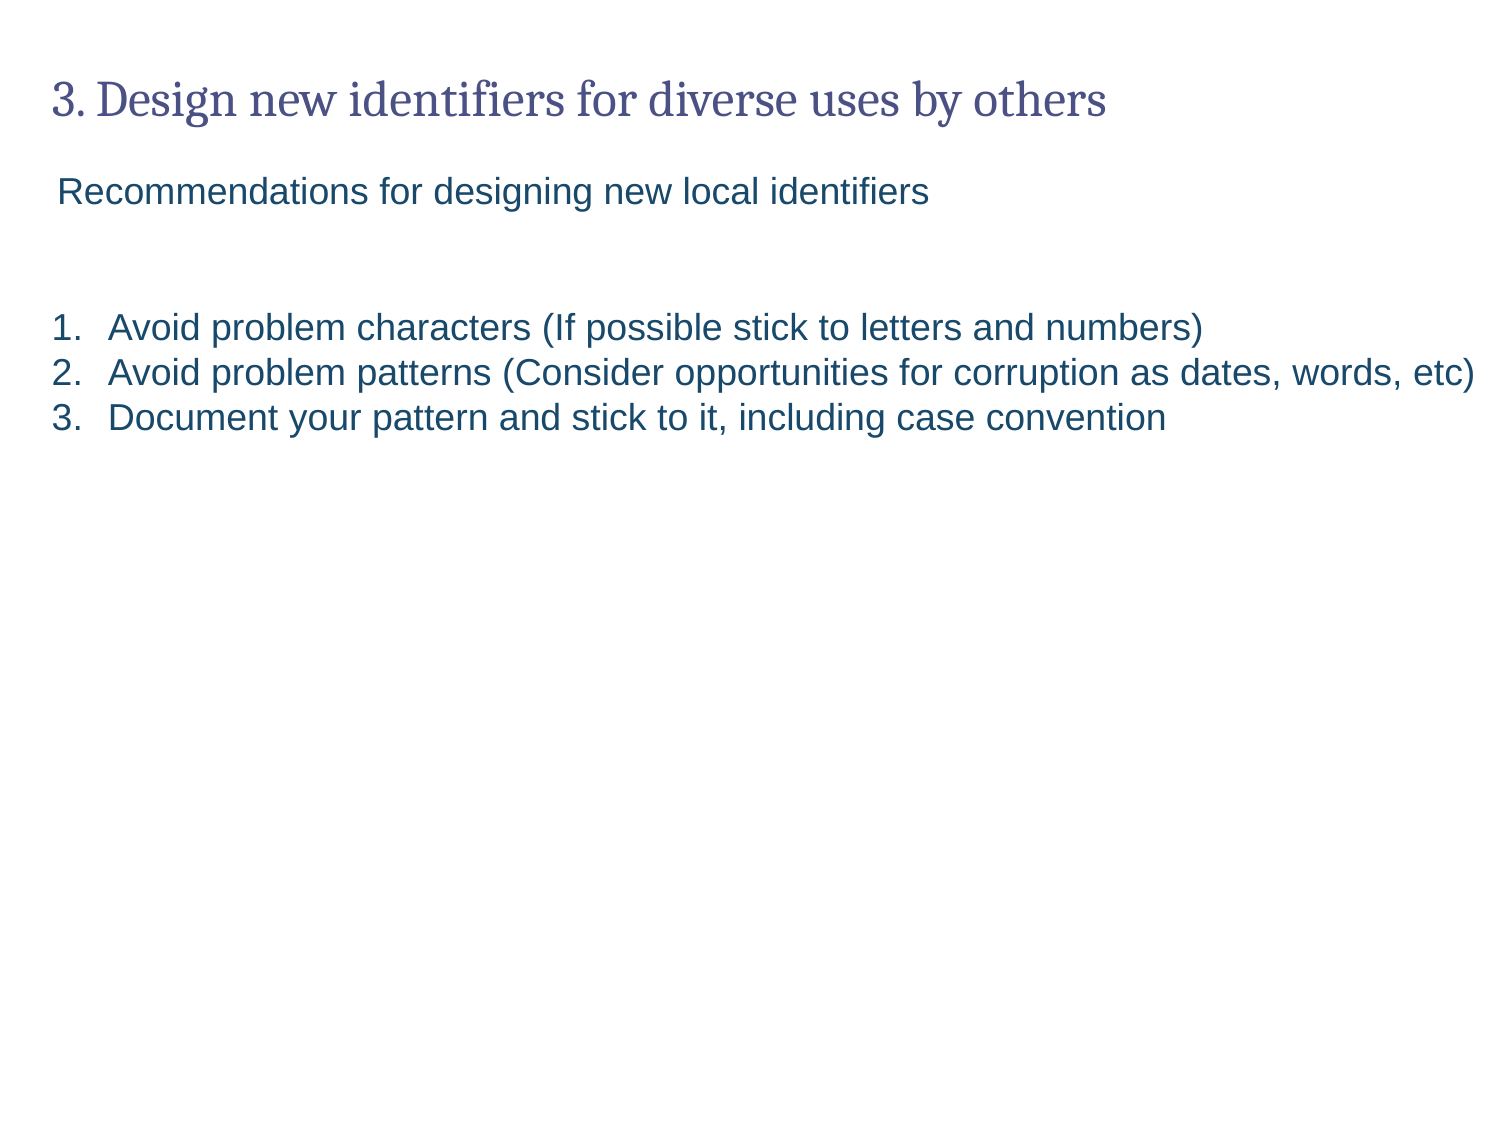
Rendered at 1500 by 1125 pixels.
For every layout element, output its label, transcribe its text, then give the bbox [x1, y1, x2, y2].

text_box Recommendations for designing new local identifiers [42, 159, 946, 220]
title 3. Design new identifiers for diverse uses by others [36, 25, 1464, 175]
text_box Avoid problem characters (If possible stick to letters and numbers) Avoid problem patterns (Consider opportunities for corruption as dates, words, etc) Document your pattern and stick to it, including case convention [36, 295, 1500, 491]
